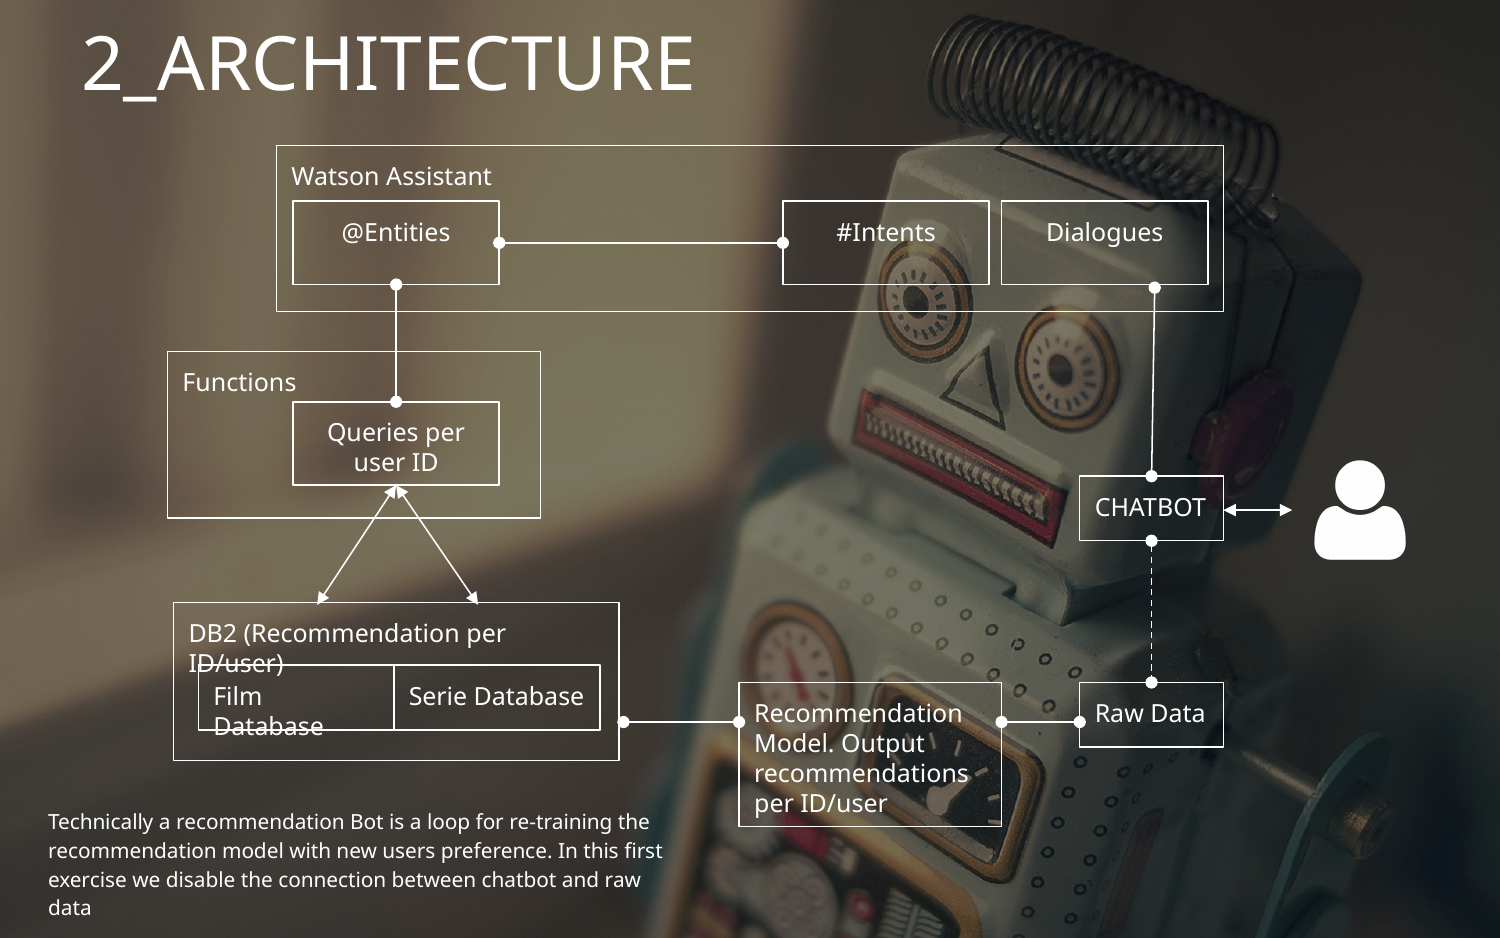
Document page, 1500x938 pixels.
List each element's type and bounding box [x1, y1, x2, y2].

picture [0, 0, 1500, 938]
text_box [395, 484, 479, 606]
text_box [316, 484, 394, 606]
text_box [1151, 287, 1155, 477]
